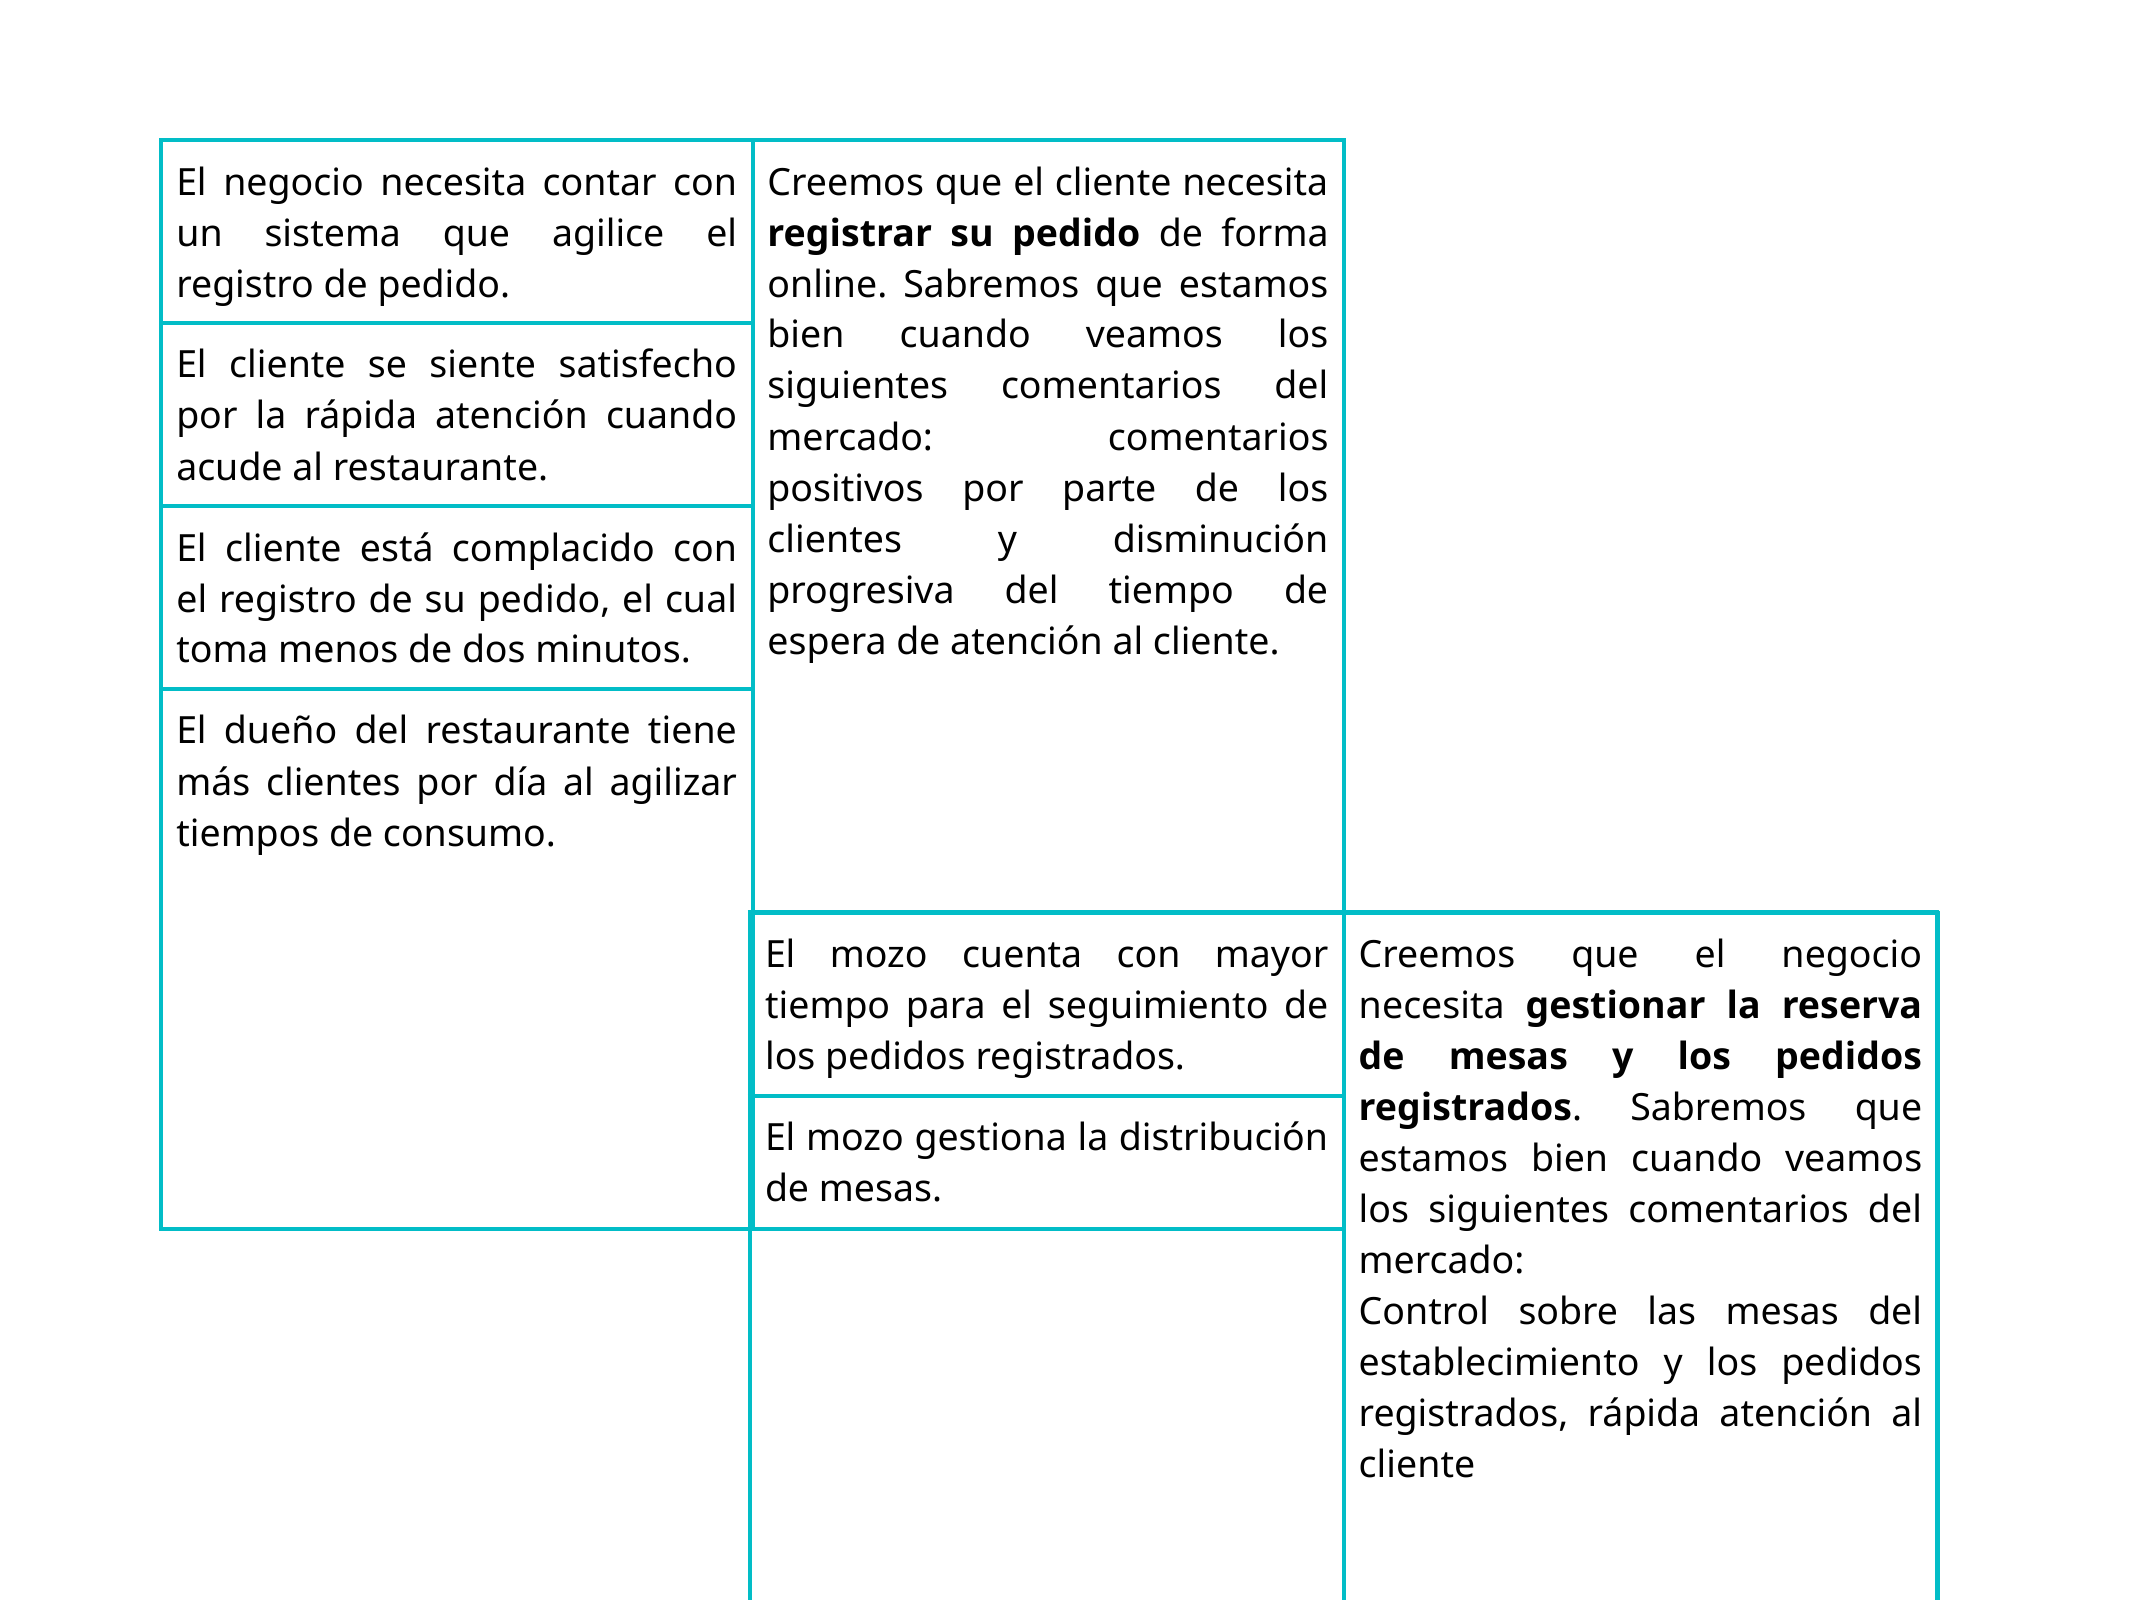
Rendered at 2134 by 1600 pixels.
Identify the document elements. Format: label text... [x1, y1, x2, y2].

table_header El mozo cuenta con mayor tiempo para el seguimiento de los pedidos registrados. [752, 915, 1342, 1094]
table_cell El cliente está complacido con el registro de su pedido, el cual toma menos de dos minutos. [163, 508, 751, 687]
table_header Creemos que el cliente necesita registrar su pedido de forma online. Sabremos que estamos bien cuando veamos los siguientes comentarios del mercado: comentarios positivos por parte de los clientes y disminución progresiva del tiempo de espera de atención al cliente. [755, 142, 1342, 910]
table_cell El cliente se siente satisfecho por la rápida atención cuando acude al restaurante. [163, 325, 751, 504]
table_cell El mozo gestiona la distribución de mesas. [752, 1098, 1342, 1600]
table_header El negocio necesita contar con un sistema que agilice el registro de pedido. [163, 142, 751, 321]
table_cell El dueño del restaurante tiene más clientes por día al agilizar tiempos de consumo. [163, 691, 751, 1227]
table_header Creemos que el negocio necesita gestionar la reserva de mesas y los pedidos registrados. Sabremos que estamos bien cuando veamos los siguientes comentarios del mercado: Control sobre las mesas del establecimiento y los pedidos registrados, rápida atención al cliente [1346, 915, 1935, 1600]
